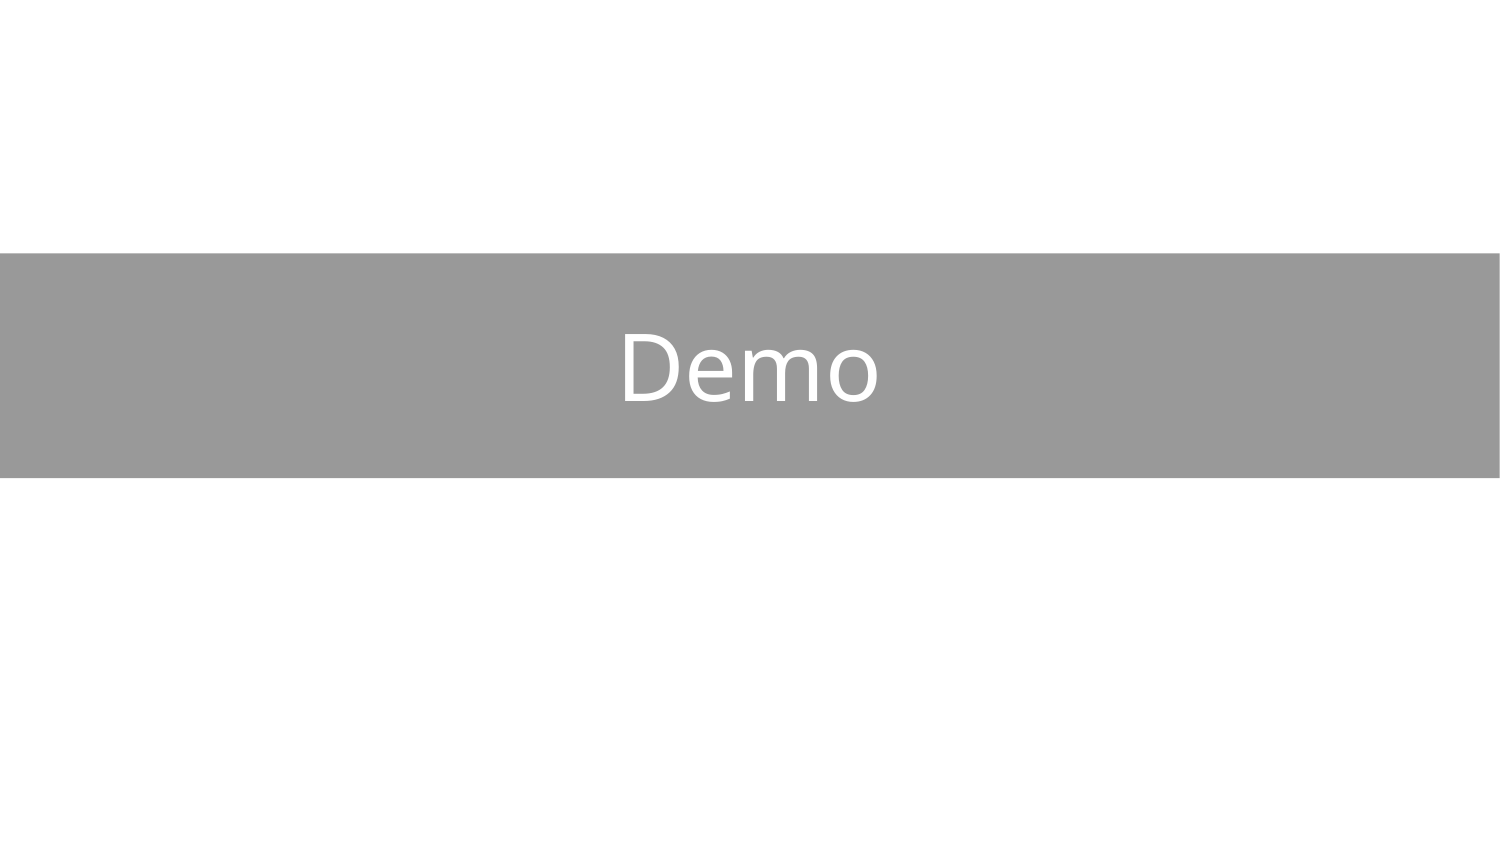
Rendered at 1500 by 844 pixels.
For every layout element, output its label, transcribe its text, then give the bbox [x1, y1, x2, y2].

title Demo [102, 271, 1397, 478]
